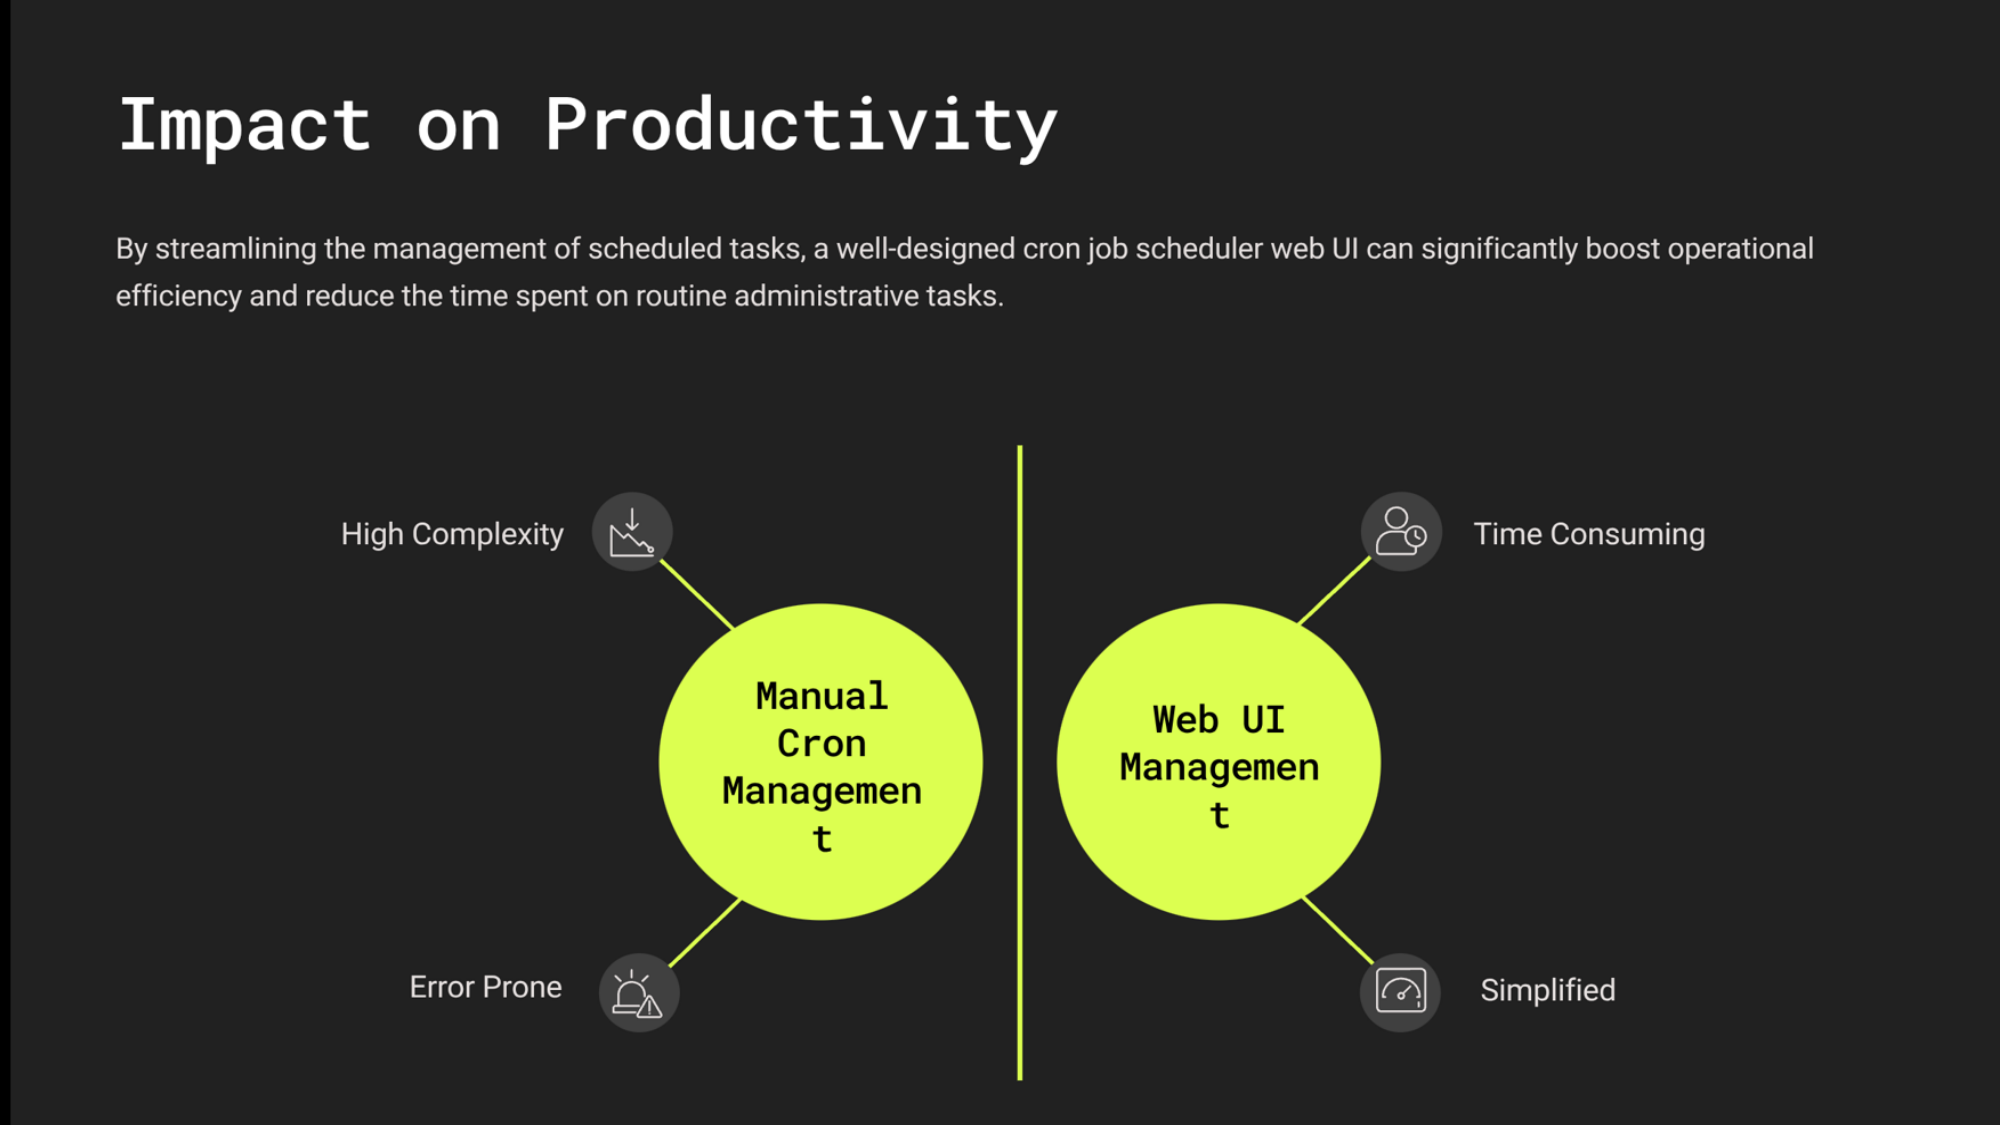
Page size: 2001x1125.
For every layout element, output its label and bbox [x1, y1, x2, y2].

list [0, 0, 2000, 1125]
